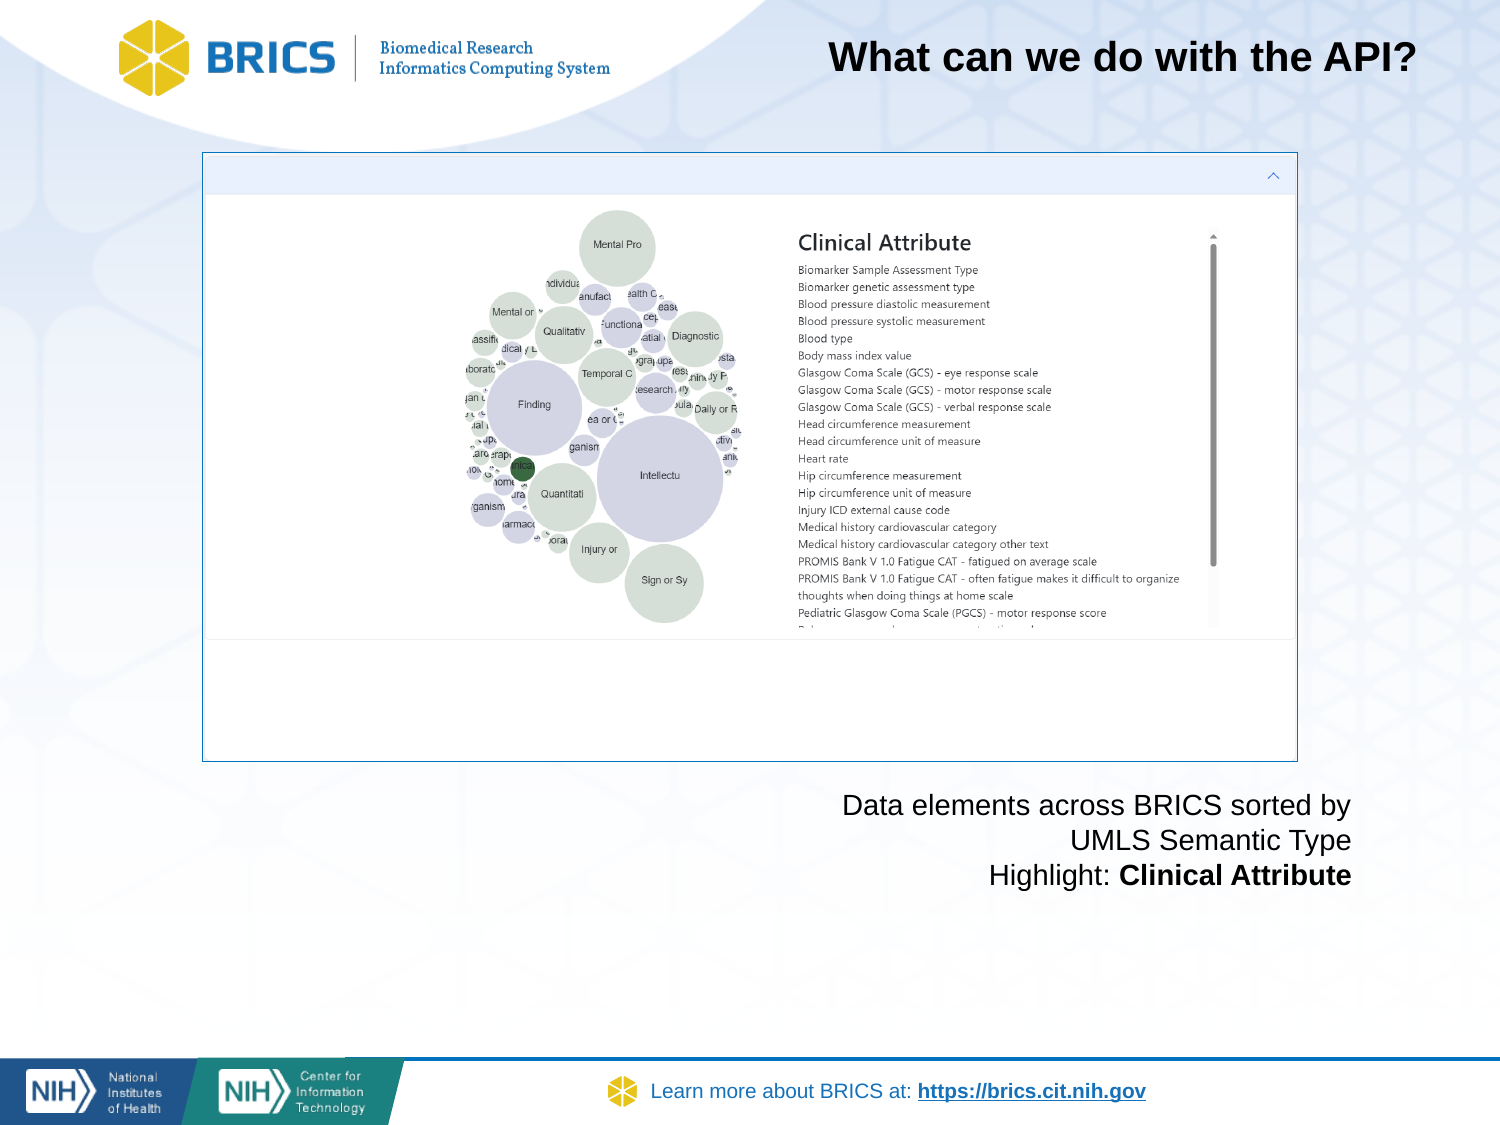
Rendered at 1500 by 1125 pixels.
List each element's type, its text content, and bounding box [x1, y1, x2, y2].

text_box Data elements across BRICS sorted by UMLS Semantic Type Highlight: Clinical Attribute [793, 778, 1367, 899]
text_box What can we do with the API? [761, 22, 1485, 88]
picture [389, 1061, 1500, 1125]
picture [26, 1069, 162, 1113]
picture [0, 0, 1500, 1058]
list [202, 152, 1298, 762]
picture [215, 1069, 366, 1115]
